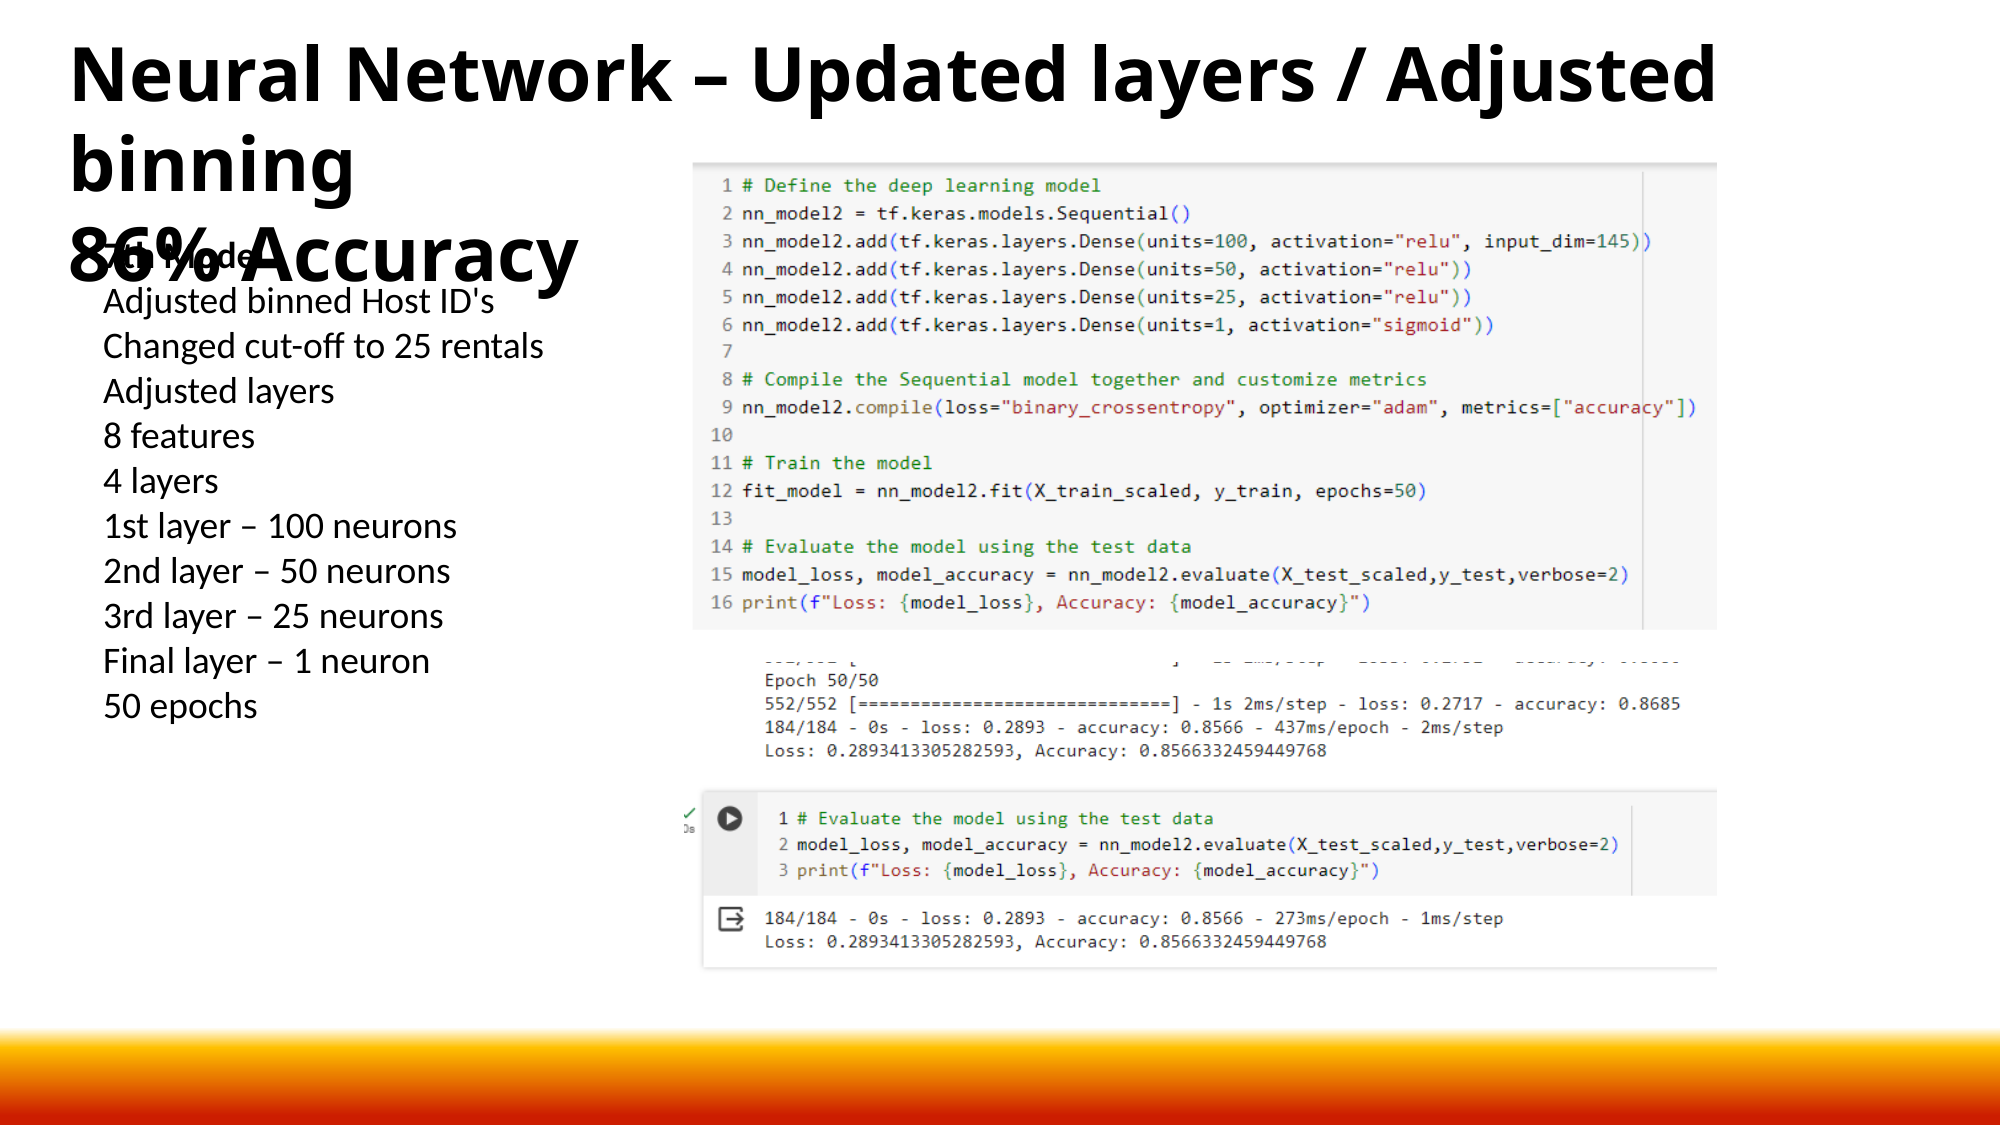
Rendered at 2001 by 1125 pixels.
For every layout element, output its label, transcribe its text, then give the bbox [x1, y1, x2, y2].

text_box 7th Model Adjusted binned Host ID's Changed cut-off to 25 rentals Adjusted layers 8 features 4 layers 1st layer – 100 neurons 2nd layer – 50 neurons 3rd layer – 25 neurons Final layer – 1 neuron 50 epochs [88, 223, 586, 779]
text_box Neural Network – Updated layers / Adjusted binning 86% Accuracy [53, 18, 1962, 349]
picture [0, 1024, 2000, 1125]
picture [692, 155, 1718, 634]
picture [683, 661, 1718, 977]
